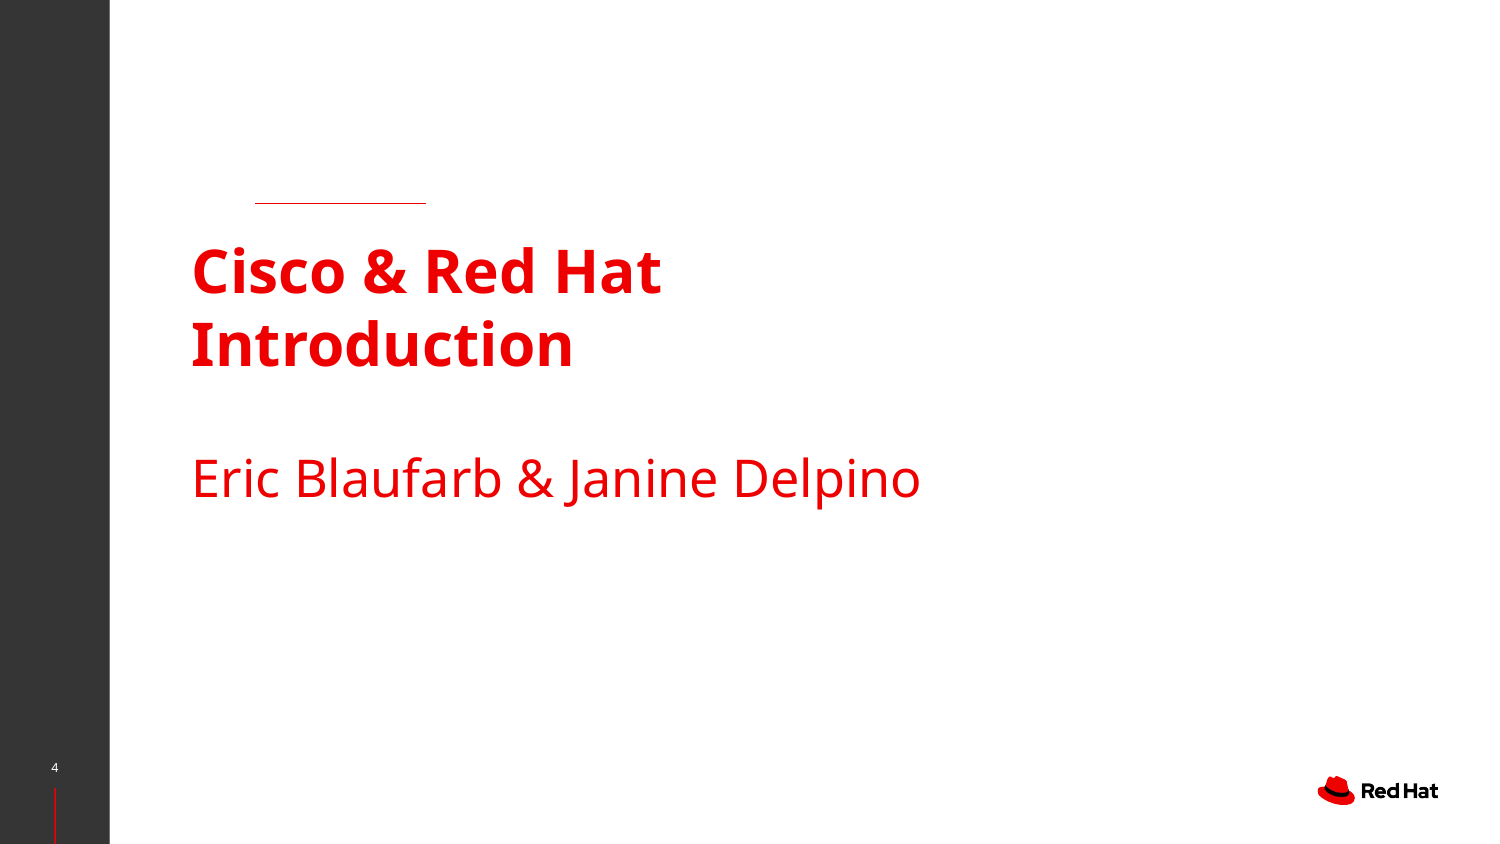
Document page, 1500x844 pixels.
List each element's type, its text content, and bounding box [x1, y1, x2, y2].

slide_number 4 [10, 759, 101, 777]
picture [0, 0, 1500, 844]
title Cisco & Red Hat Introduction Eric Blaufarb & Janine Delpino [191, 280, 1017, 564]
